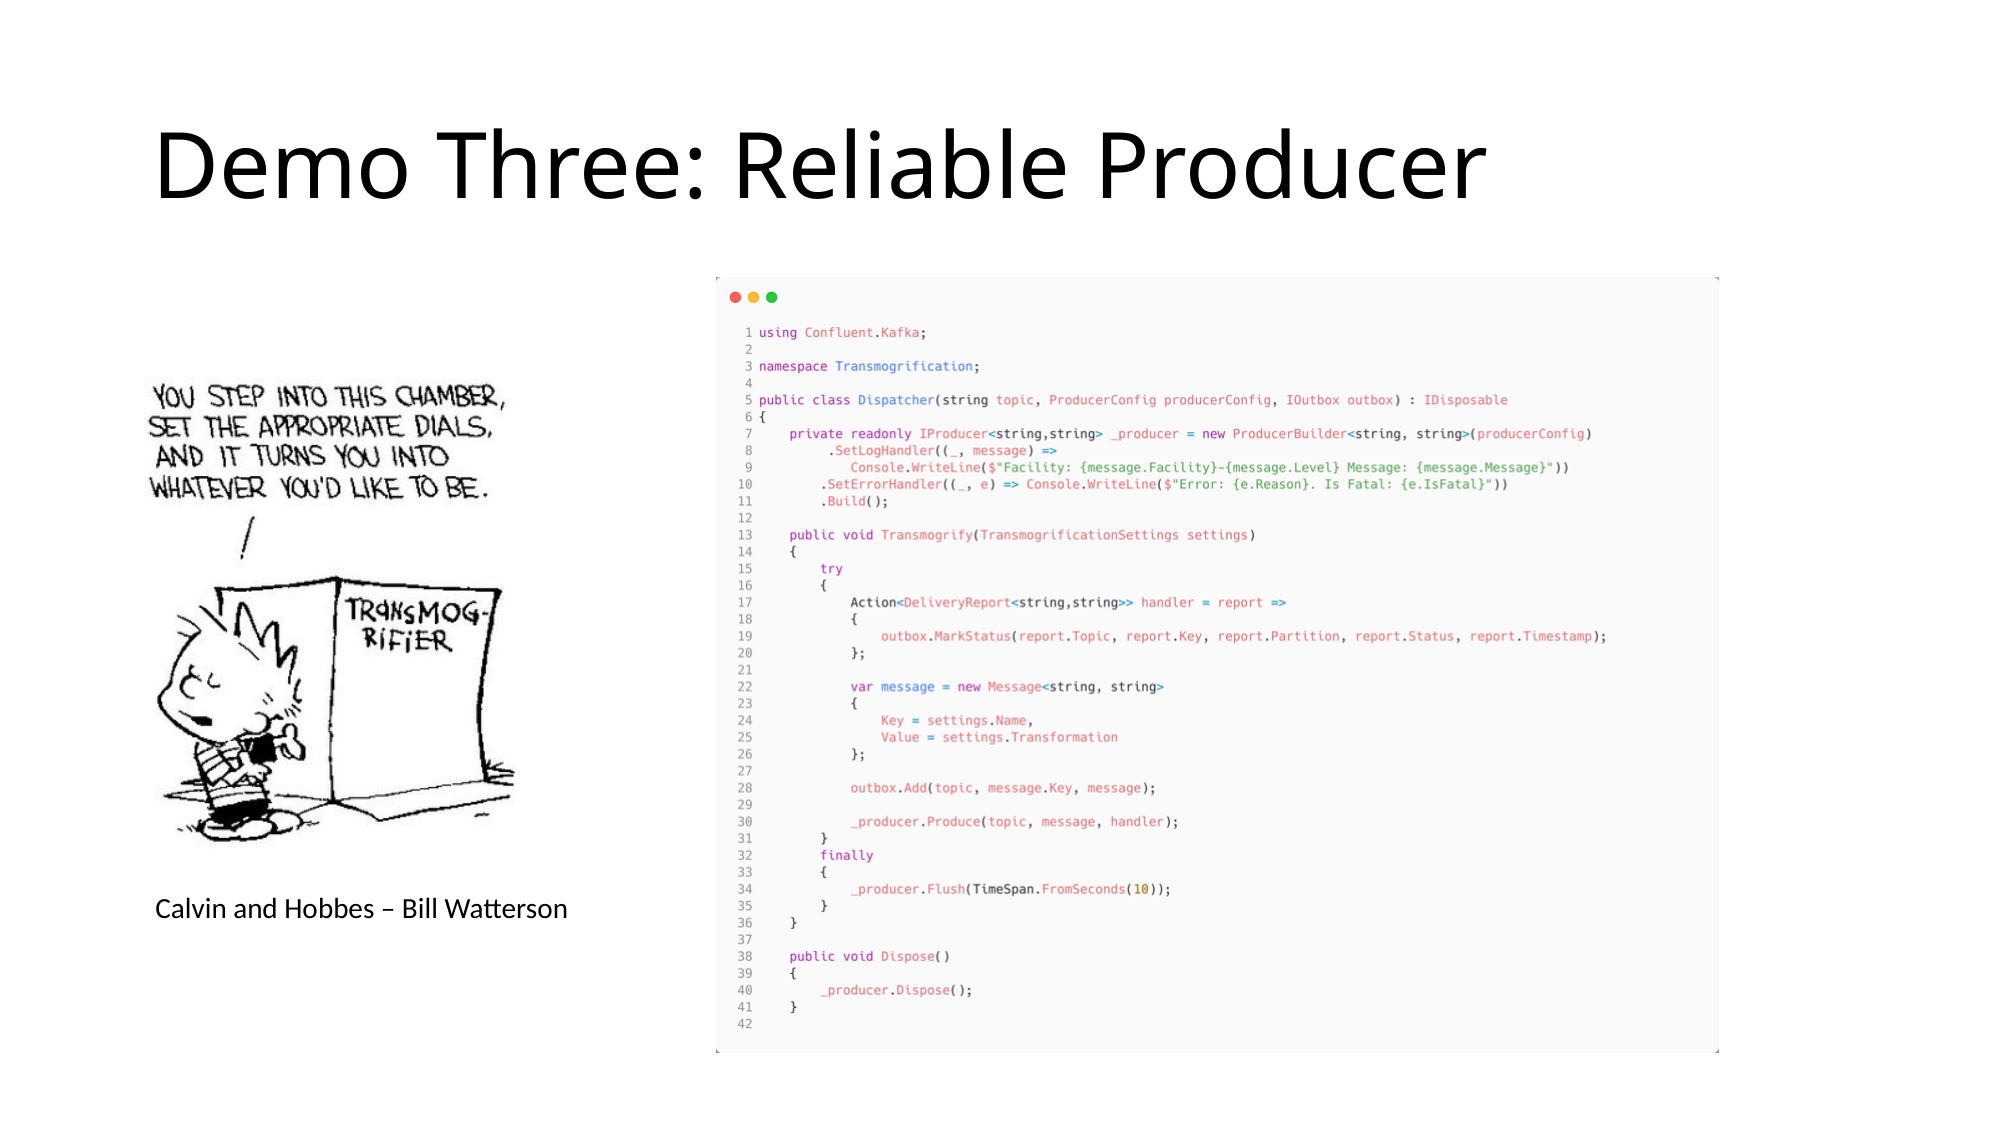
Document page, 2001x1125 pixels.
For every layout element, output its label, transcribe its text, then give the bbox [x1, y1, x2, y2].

picture [145, 378, 516, 853]
text_box Calvin and Hobbes – Bill Watterson [140, 881, 584, 932]
title Demo Three: Reliable Producer [137, 59, 1863, 278]
picture [716, 277, 1719, 1053]
